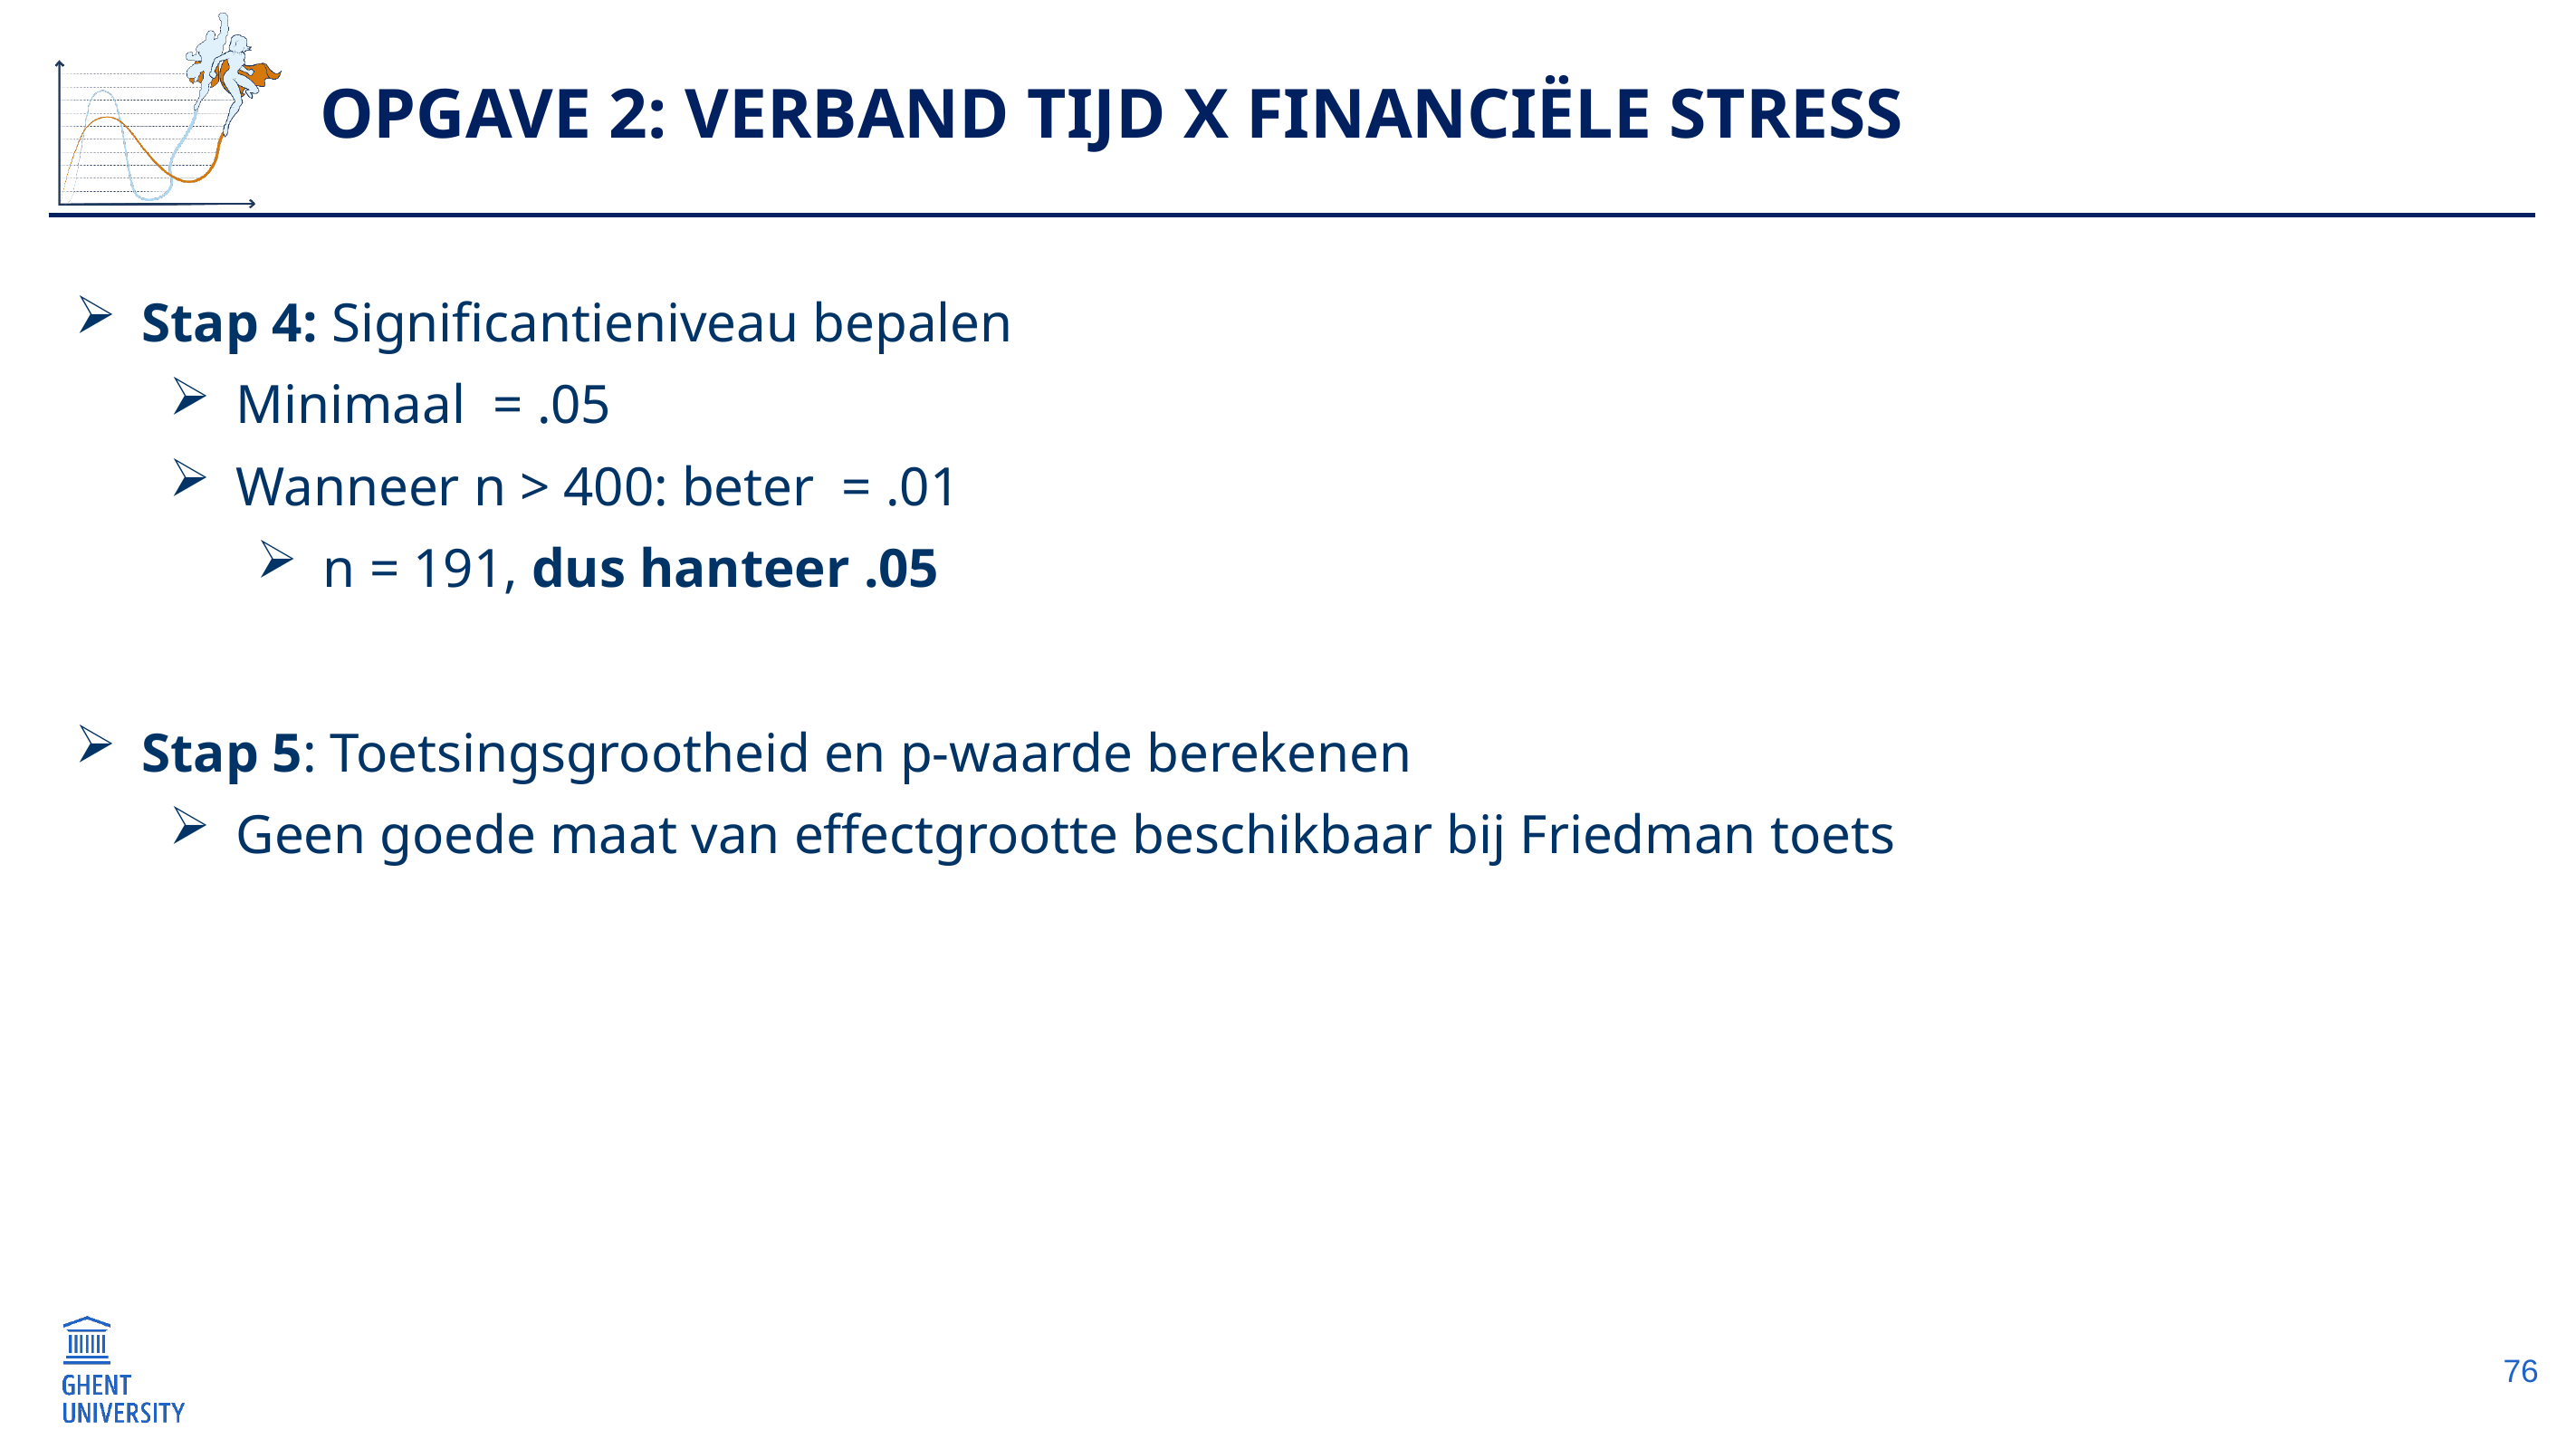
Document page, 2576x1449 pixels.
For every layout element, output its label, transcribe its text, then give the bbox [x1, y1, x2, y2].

picture [82, 299, 109, 314]
title Opgave 2: Verband Tijd x Financiële stress [306, 18, 2527, 159]
picture [62, 1175, 411, 1449]
slide_number 76 [2415, 1330, 2553, 1408]
picture [5, 0, 306, 318]
